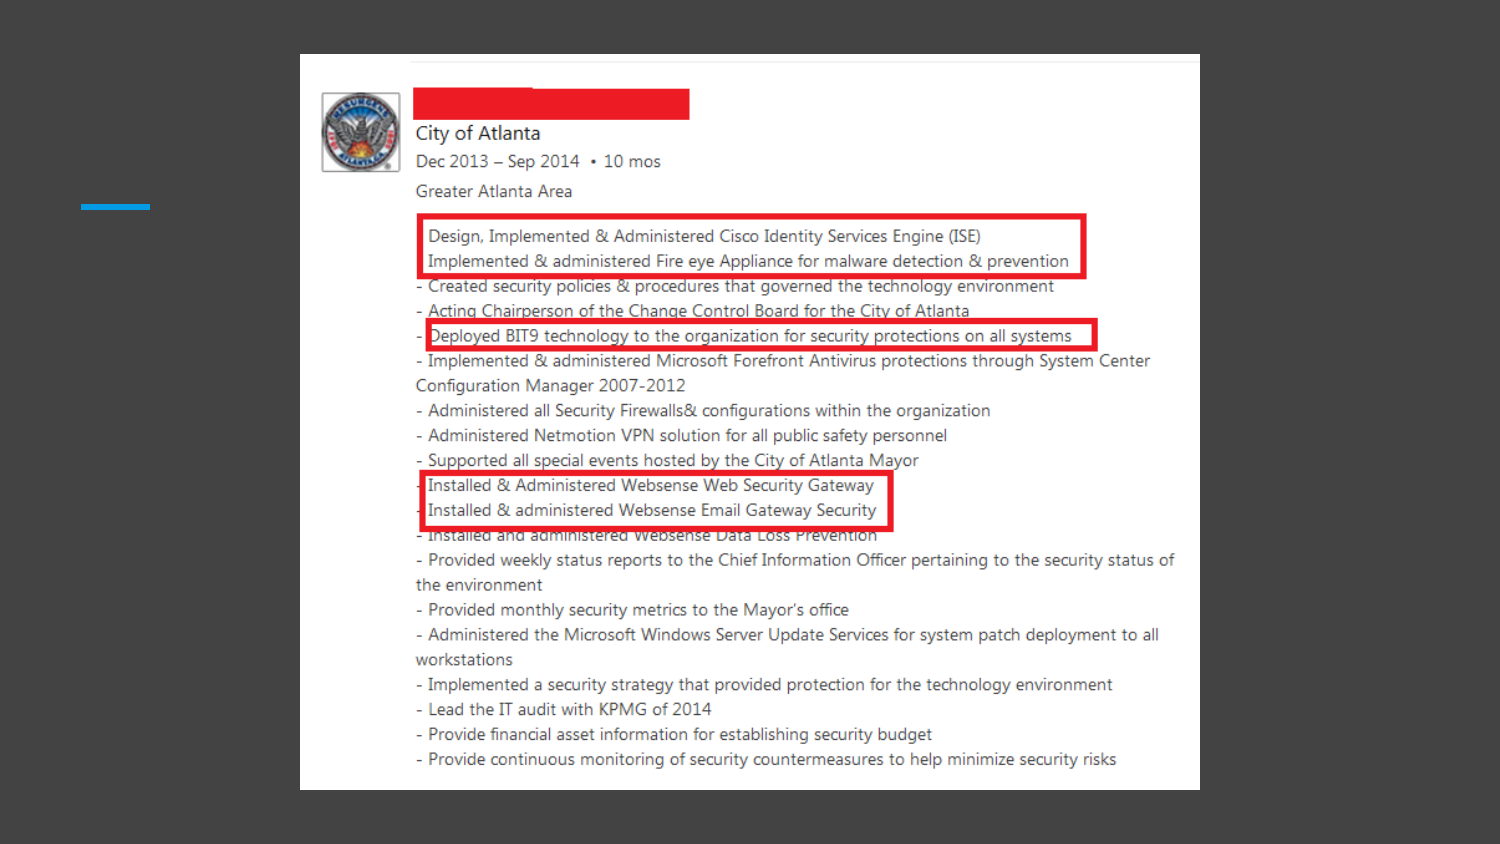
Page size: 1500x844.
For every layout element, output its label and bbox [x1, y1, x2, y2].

picture [300, 54, 1200, 790]
